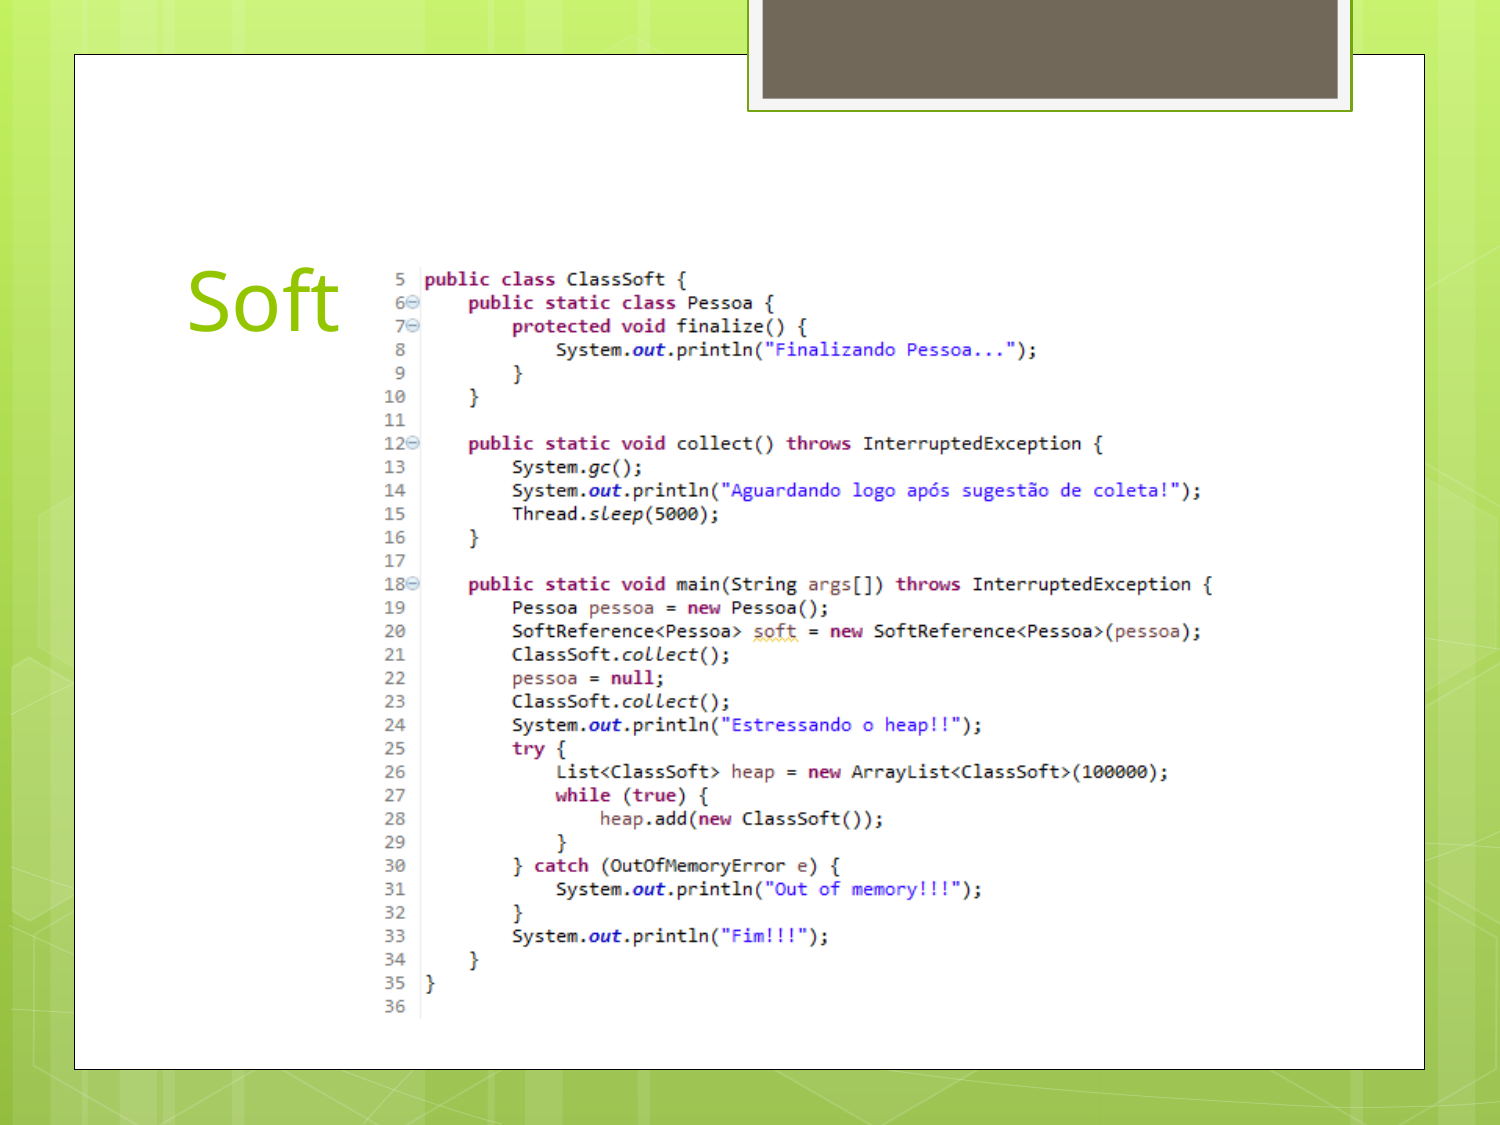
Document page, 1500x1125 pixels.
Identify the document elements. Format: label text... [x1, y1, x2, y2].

title Soft [171, 168, 1324, 357]
picture [384, 266, 1223, 1019]
